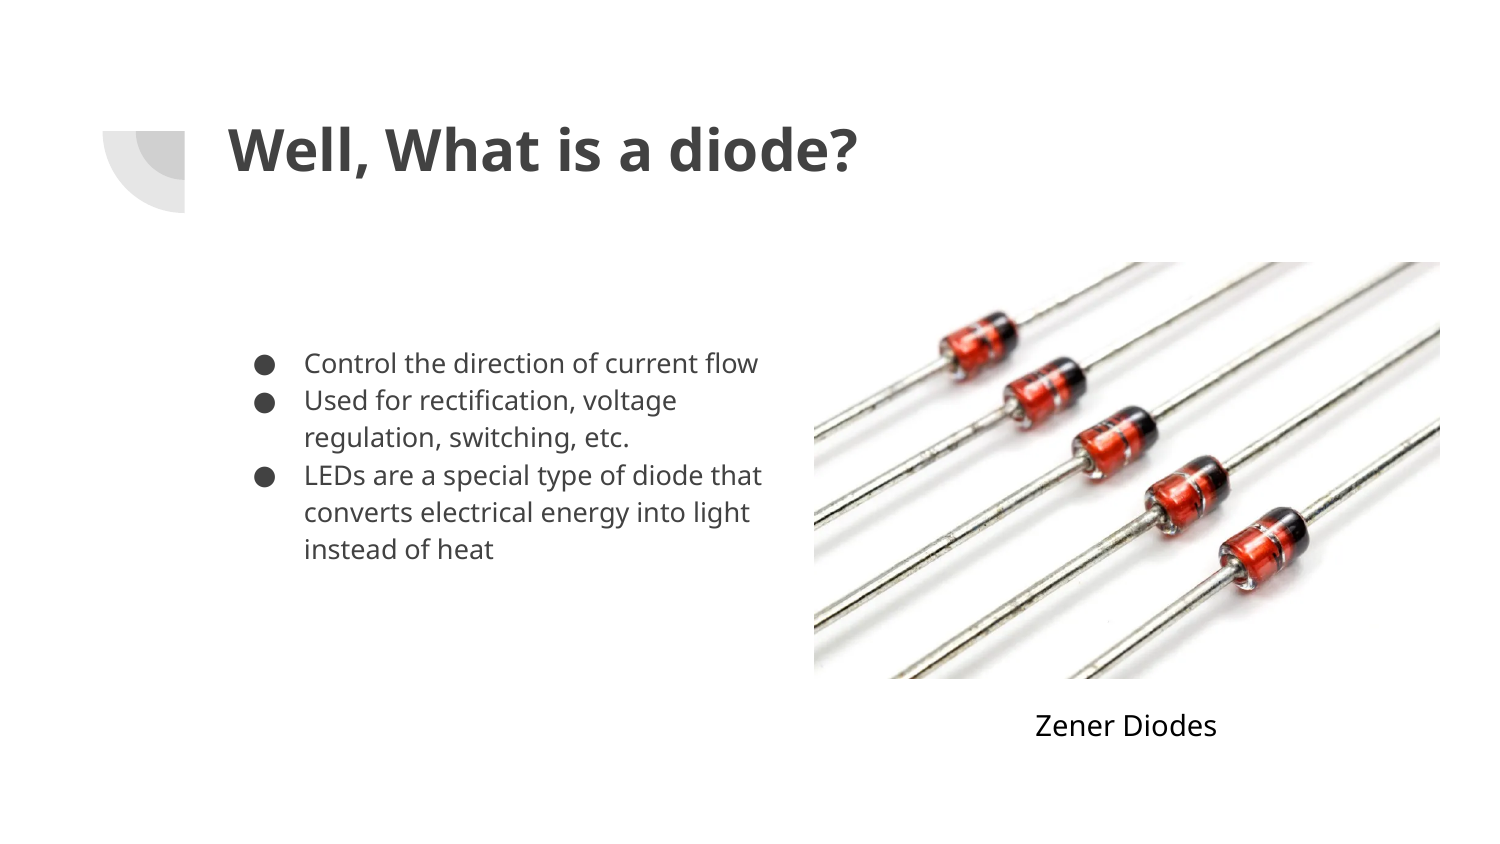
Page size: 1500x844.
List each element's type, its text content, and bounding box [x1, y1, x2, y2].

title Well, What is a diode? [213, 98, 1368, 263]
picture [814, 261, 1440, 680]
list Control the direction of current flow Used for rectification, voltage regulation, switching, etc. LEDs are a special type of diode that converts electrical energy into light instead of heat [213, 326, 815, 744]
text_box Zener Diodes [1020, 691, 1234, 757]
